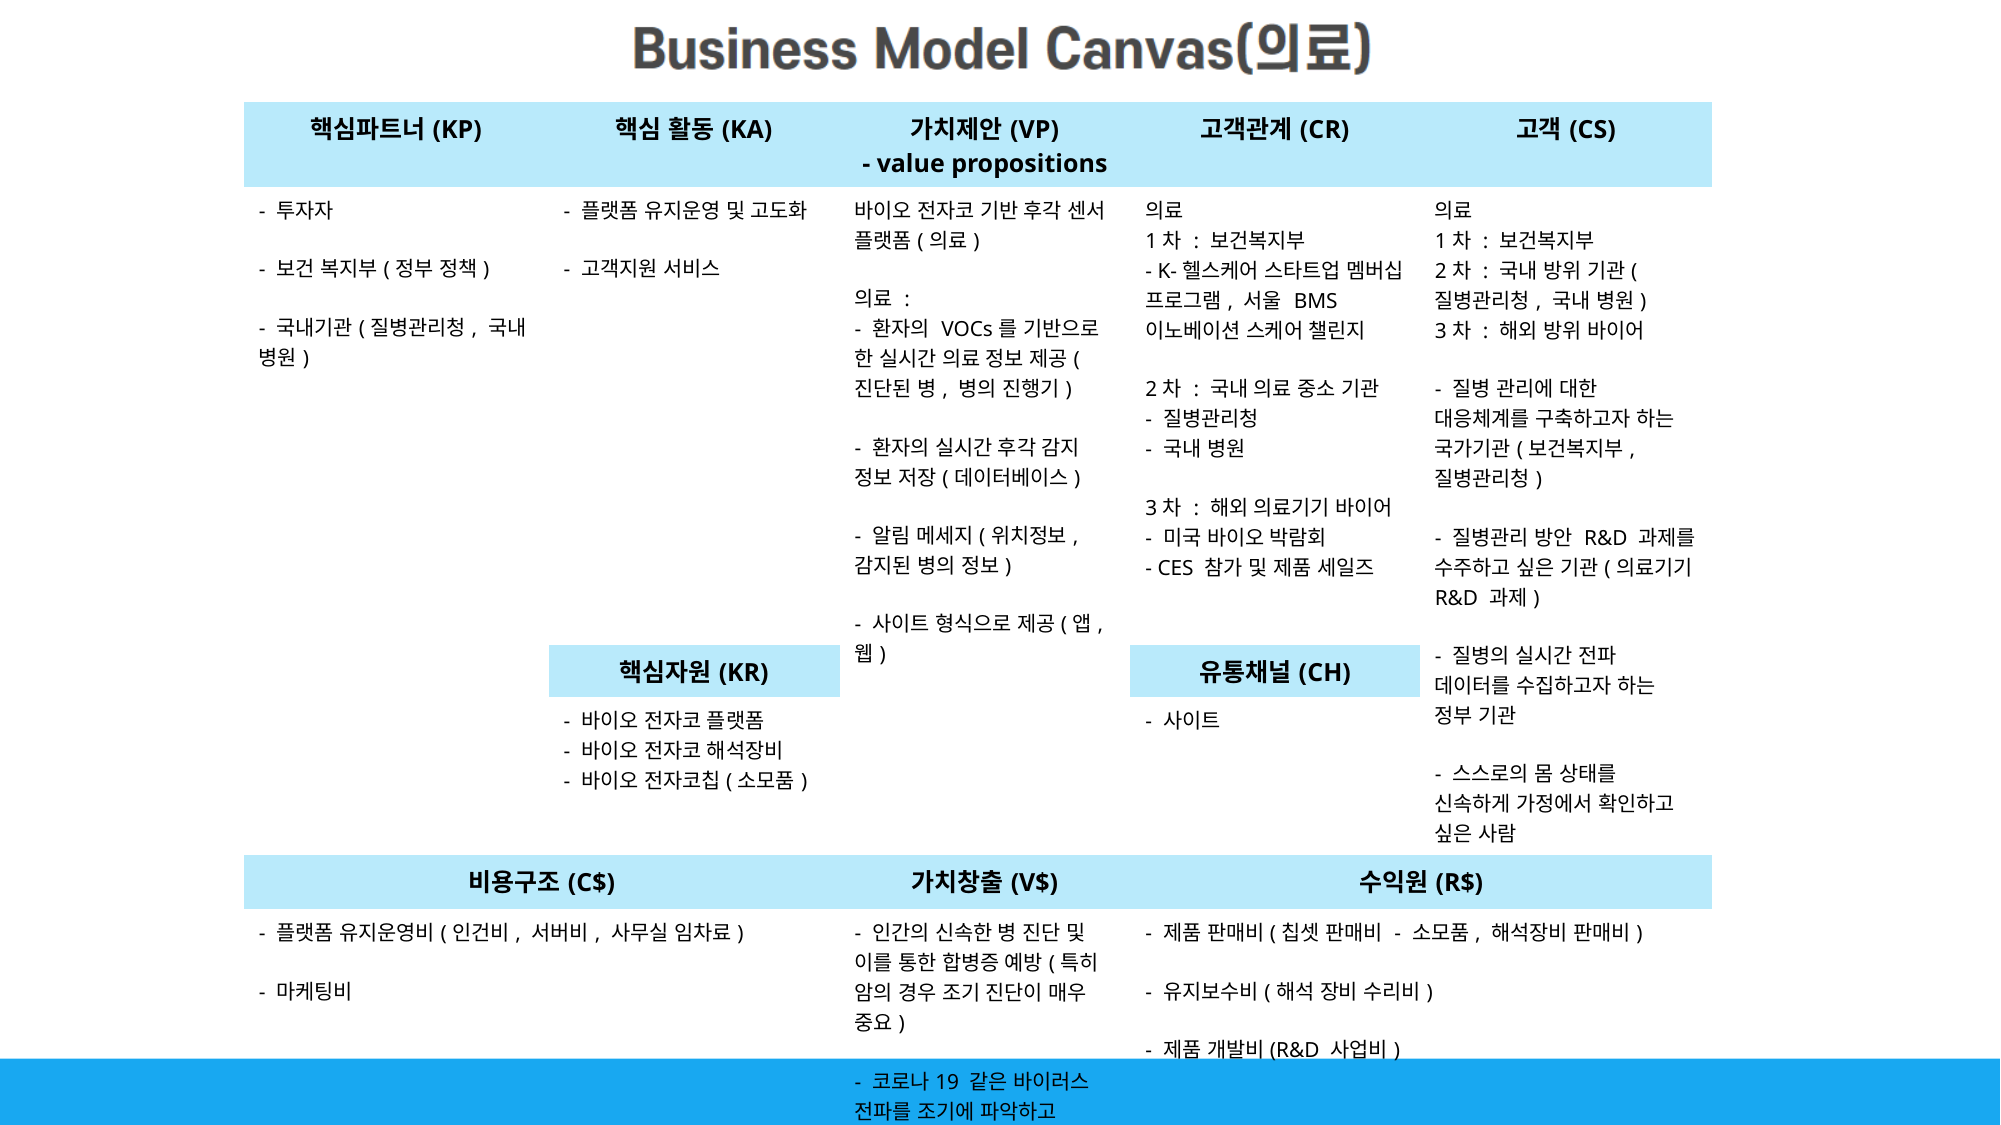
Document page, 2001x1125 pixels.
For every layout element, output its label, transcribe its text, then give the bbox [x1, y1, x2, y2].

text_box [0, 1057, 244, 1125]
table_cell 의료 1차 : 보건복지부 - K-헬스케어 스타트업 멤버십 프로그램, 서울 BMS 이노베이션 스케어 챌린지 2차 : 국내 의료 중소 기관 - 질병관리청 - 국내 병원 3차 : 해외 의료기기 바이어 - 미국 바이오 박람회 - CES 참가 및 제품 세일즈 [1130, 187, 1420, 645]
table_header 핵심파트너(KP) [244, 102, 549, 187]
picture [469, 18, 1531, 79]
table_cell - 사이트 [1130, 697, 1420, 855]
table_cell - 바이오 전자코 플랫폼 - 바이오 전자코 해석장비 - 바이오 전자코칩(소모품) [549, 697, 840, 855]
table_cell - 제품 판매비(칩셋 판매비 - 소모품, 해석장비 판매비) - 유지보수비(해석 장비 수리비) - 제품 개발비(R&D 사업비) [1130, 909, 1712, 1125]
table_header 가치제안(VP) - value propositions [840, 102, 1130, 187]
table_cell 핵심자원(KR) [549, 645, 840, 697]
table_header 고객관계(CR) [1130, 102, 1420, 187]
table_cell 가치창출(V$) [840, 855, 1130, 909]
text_box [1712, 1057, 2000, 1125]
table_cell 비용구조(C$) [244, 855, 840, 909]
table_cell 유통채널(CH) [1130, 645, 1420, 697]
table_cell - 인간의 신속한 병 진단 및 이를 통한 합병증 예방(특히 암의 경우 조기 진단이 매우 중요) - 코로나19 같은 바이러스 전파를 조기에 파악하고 진입가능 [840, 909, 1130, 1125]
table_cell - 플랫폼 유지운영비(인건비, 서버비, 사무실 임차료) - 마케팅비 [244, 909, 840, 1125]
table_cell 의료 1차 : 보건복지부 2차 : 국내 방위 기관(질병관리청, 국내 병원) 3차 : 해외 방위 바이어 - 질병 관리에 대한 대응체계를 구축하고자 하는 국가기관(보건복지부, 질병관리청) - 질병관리 방안 R&D 과제를 수주하고 싶은 기관(의료기기 R&D 과제) - 질병의 실시간 전파 데이터를 수집하고자 하는 정부 기관 - 스스로의 몸 상태를 신속하게 가정에서 확인하고 싶은 사람 [1420, 187, 1712, 855]
table_cell - 투자자 - 보건 복지부(정부 정책) - 국내기관(질병관리청, 국내 병원) [244, 187, 549, 855]
table_cell - 플랫폼 유지운영 및 고도화 - 고객지원 서비스 [549, 187, 840, 645]
table_header 고객(CS) [1420, 102, 1712, 187]
table_header 핵심 활동(KA) [549, 102, 840, 187]
table_cell 바이오 전자코 기반 후각 센서 플랫폼(의료) 의료 : - 환자의 VOCs를 기반으로 한 실시간 의료 정보 제공(진단된 병, 병의 진행기) - 환자의 실시간 후각 감지 정보 저장(데이터베이스) - 알림 메세지(위치정보, 감지된 병의 정보) - 사이트 형식으로 제공(앱, 웹) [840, 187, 1130, 855]
table_cell 수익원(R$) [1130, 855, 1712, 909]
